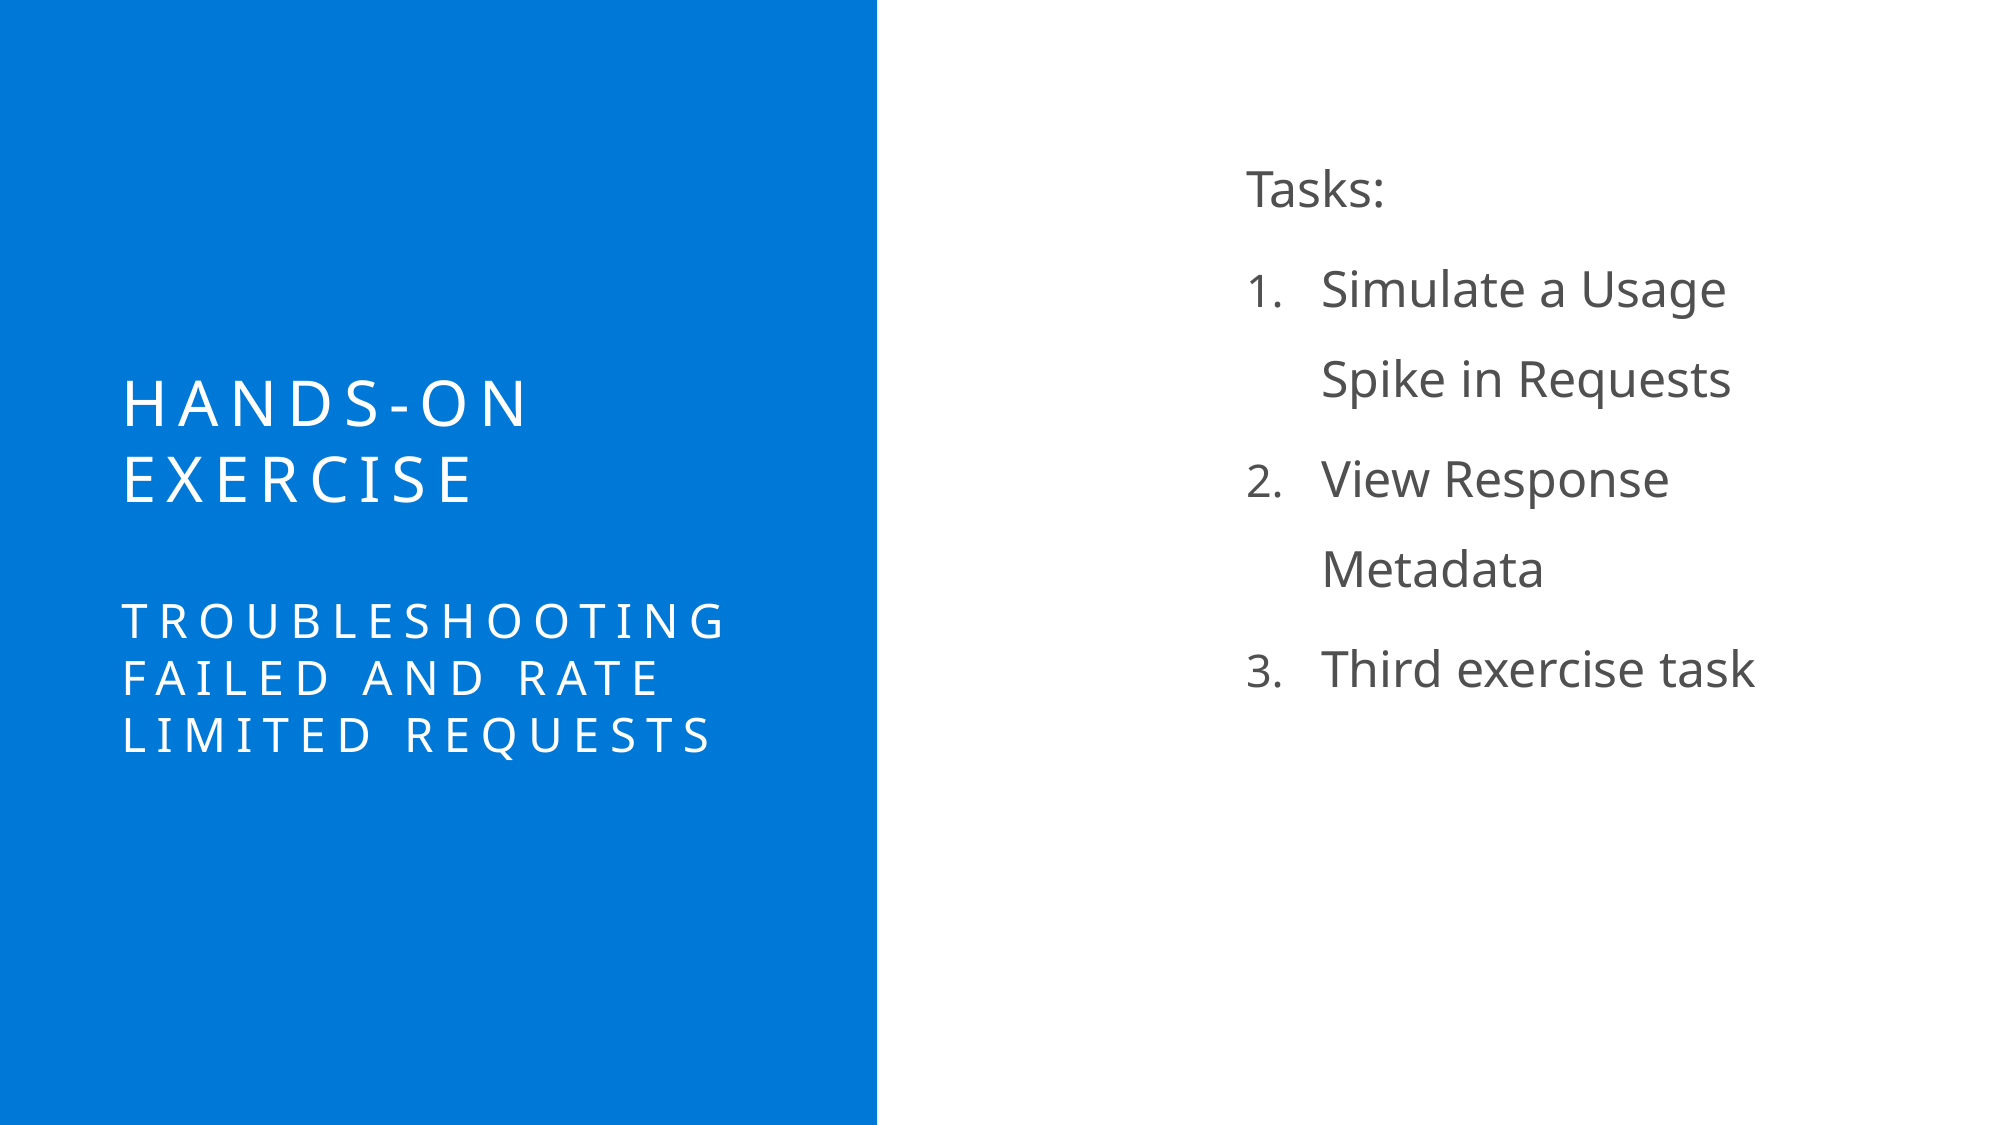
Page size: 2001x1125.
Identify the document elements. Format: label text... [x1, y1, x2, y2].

text_box Tasks: Simulate a Usage Spike in Requests View Response Metadata Third exercise task [1222, 112, 1823, 1013]
title Hands-On Exercise Troubleshooting Failed and RATE LIMITED Requests [97, 327, 778, 798]
